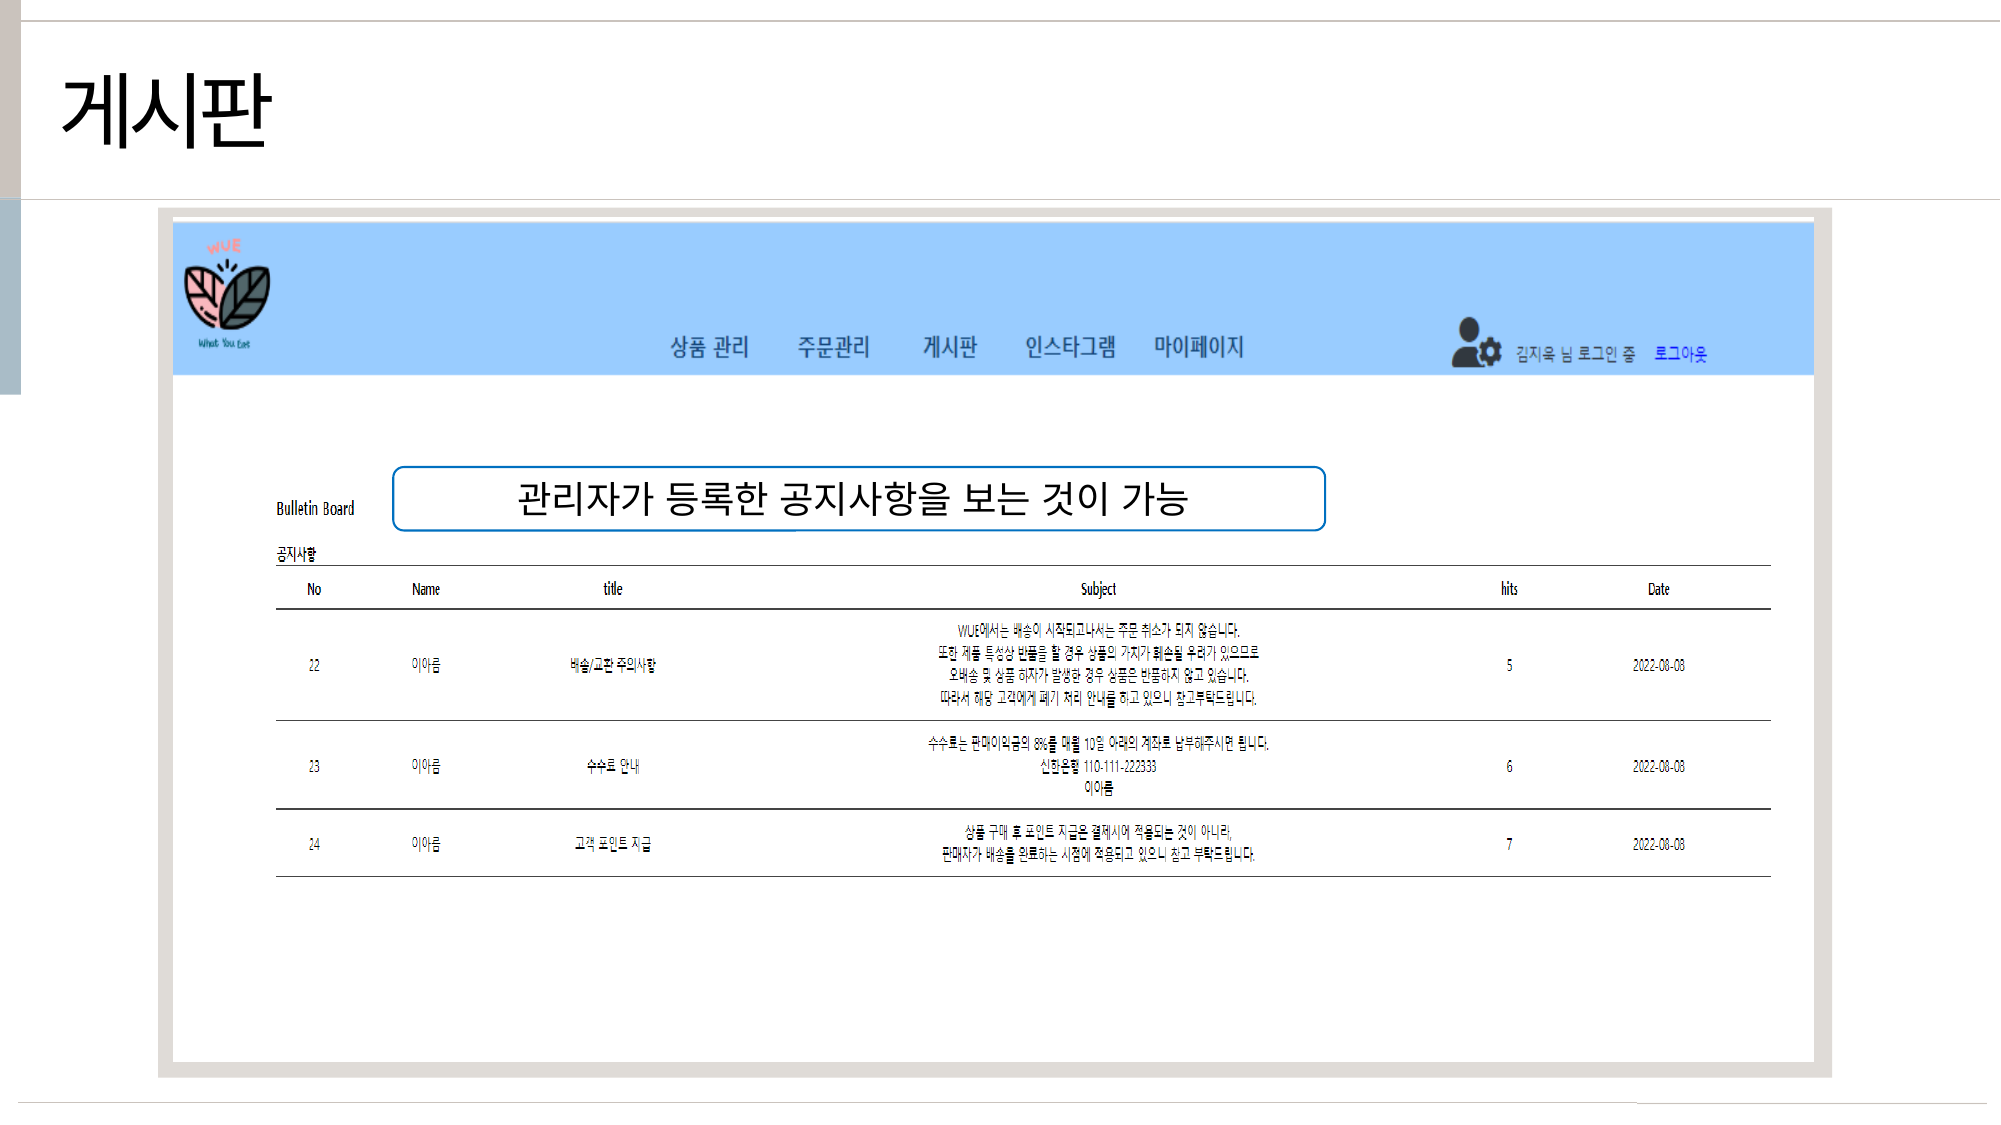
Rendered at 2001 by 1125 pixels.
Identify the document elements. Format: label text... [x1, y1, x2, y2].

picture [173, 217, 1814, 1062]
text_box [157, 207, 1833, 1079]
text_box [0, 0, 21, 198]
picture [1637, 1087, 1987, 1119]
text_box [0, 200, 21, 395]
text_box 게시판 [43, 52, 291, 167]
